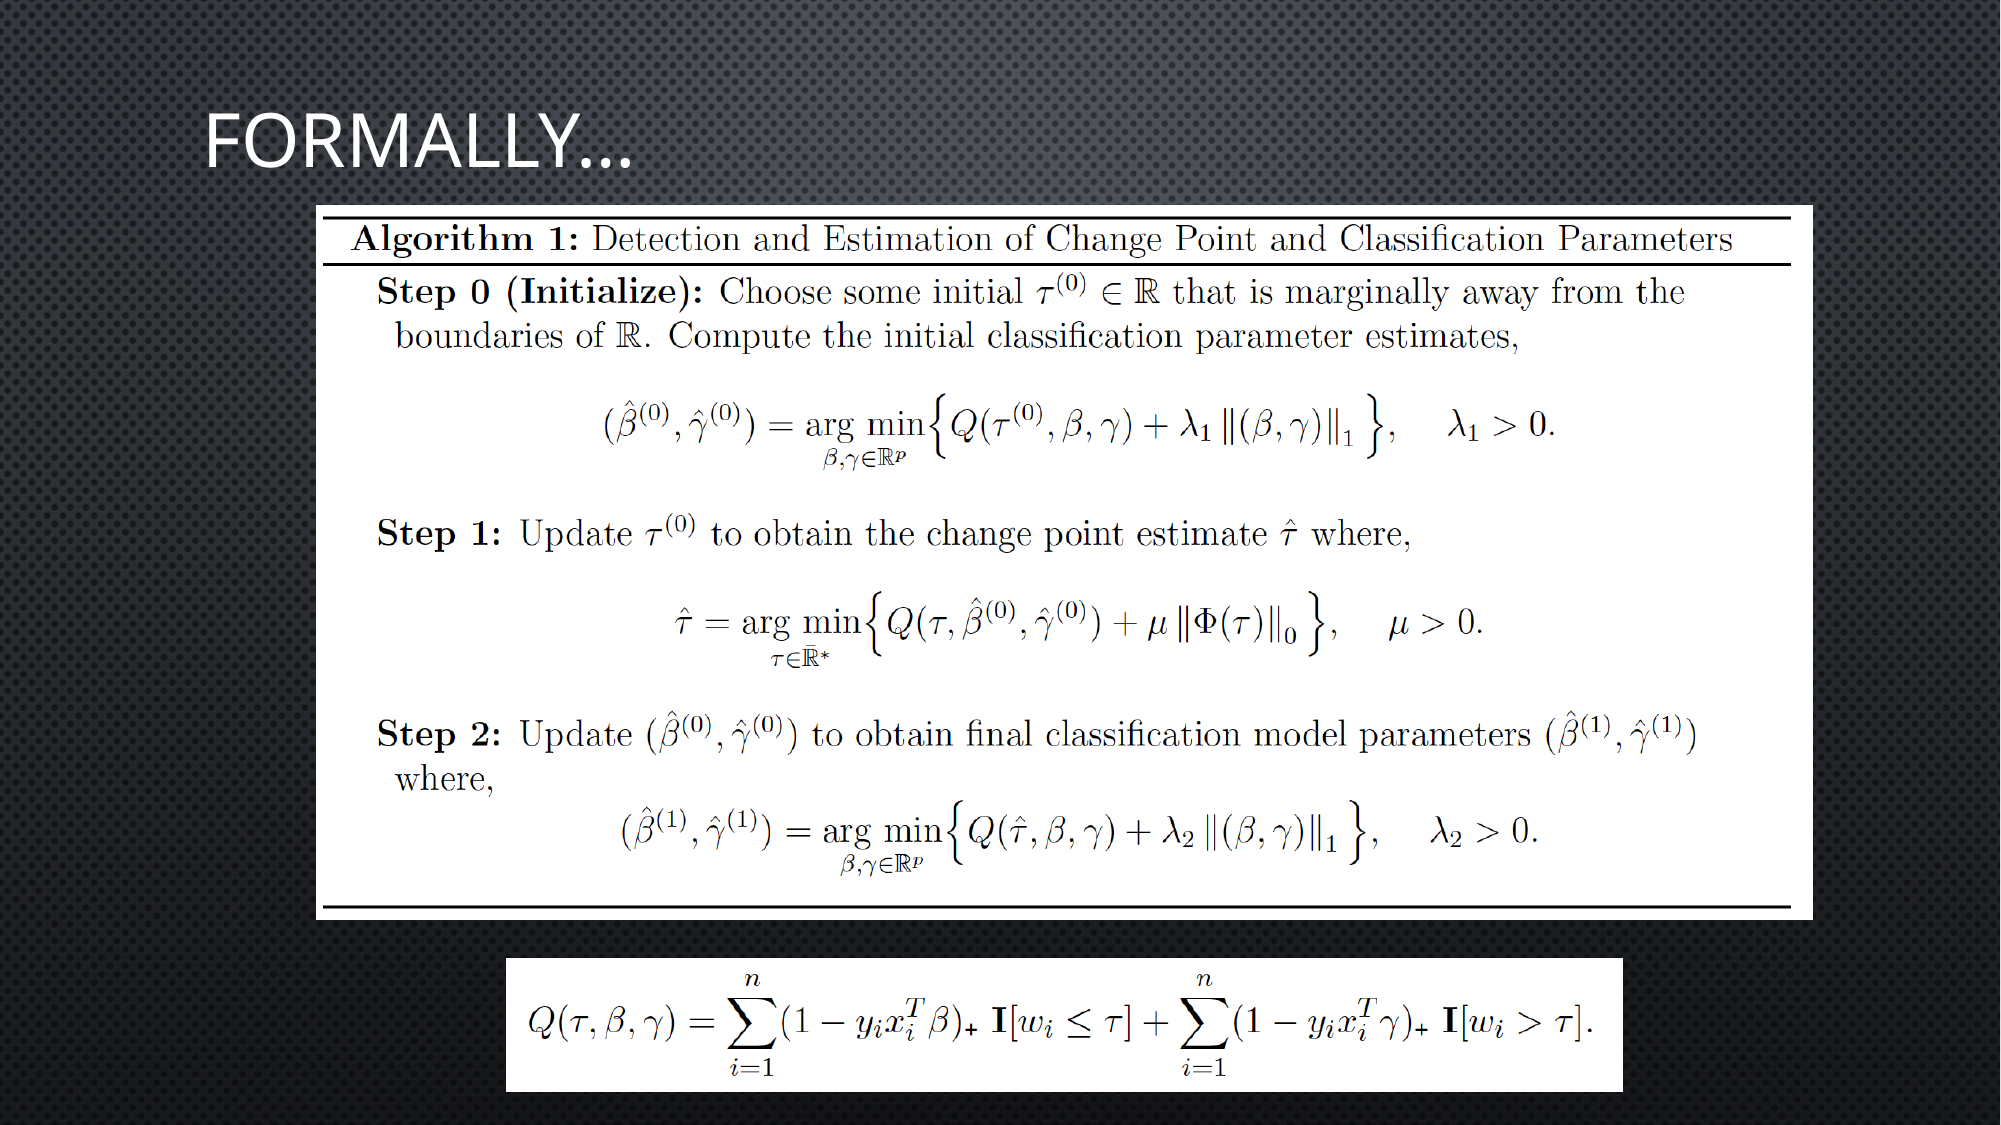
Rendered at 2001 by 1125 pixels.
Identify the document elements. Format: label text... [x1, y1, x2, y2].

picture [506, 958, 1623, 1092]
picture [316, 204, 1813, 921]
title Formally… [187, 99, 1813, 175]
